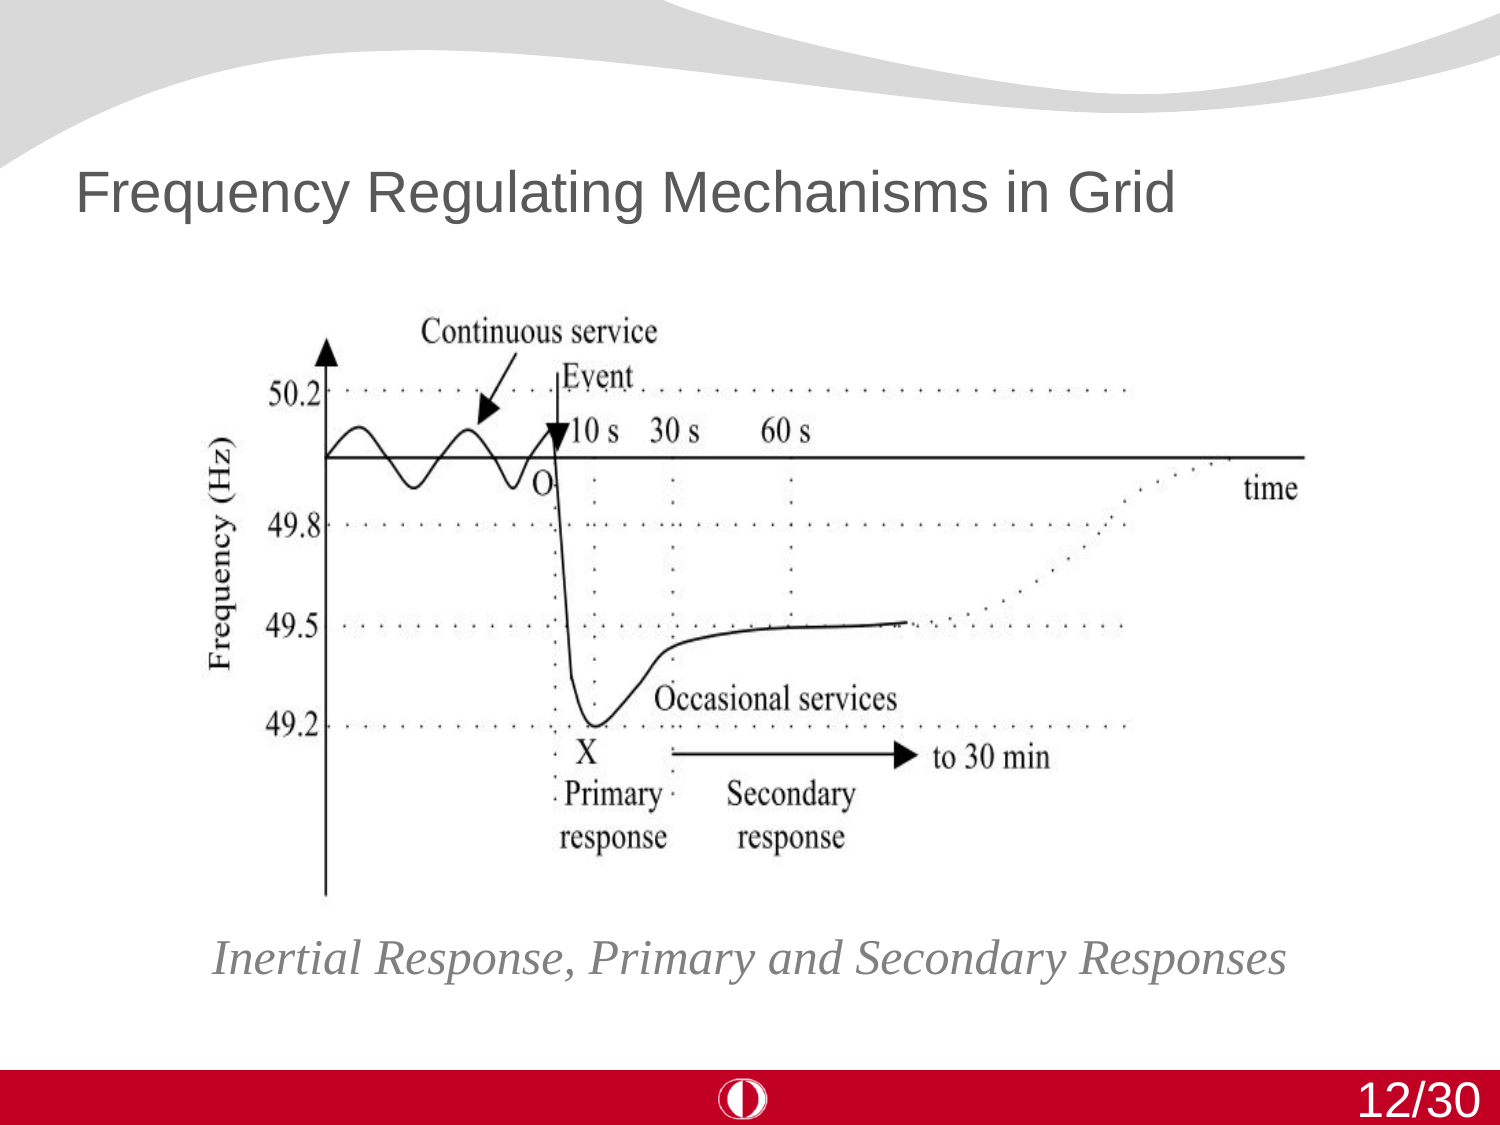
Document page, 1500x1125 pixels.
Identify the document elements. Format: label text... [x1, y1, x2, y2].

text_box Inertial Response, Primary and Secondary Responses [74, 916, 1425, 992]
picture [135, 266, 1365, 918]
picture [713, 1078, 781, 1122]
title Frequency Regulating Mechanisms in Grid [75, 55, 1425, 224]
